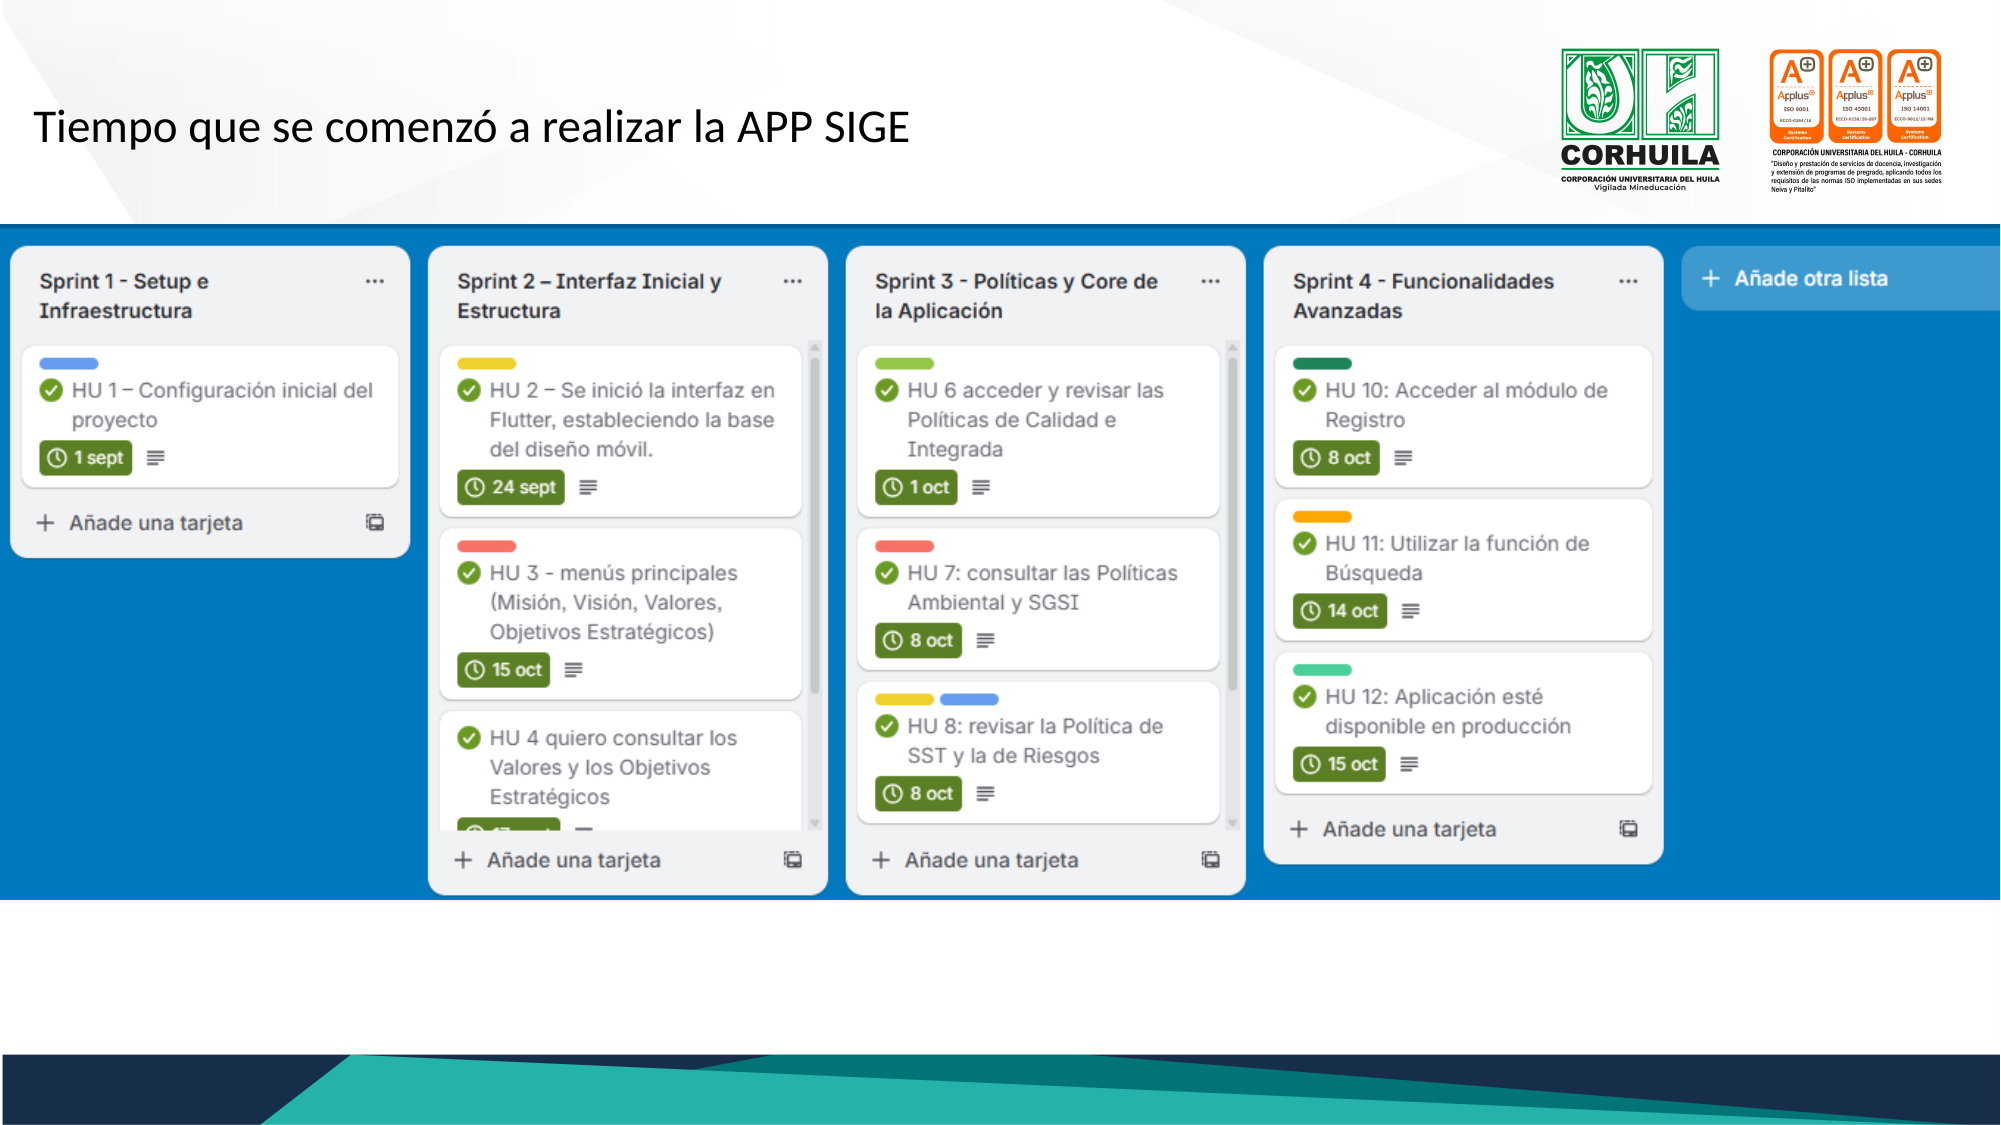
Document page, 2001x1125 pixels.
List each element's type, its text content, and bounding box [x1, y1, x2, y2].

text_box Tiempo que se comenzó a realizar la APP SIGE [18, 88, 1020, 160]
picture [0, 0, 2001, 1125]
